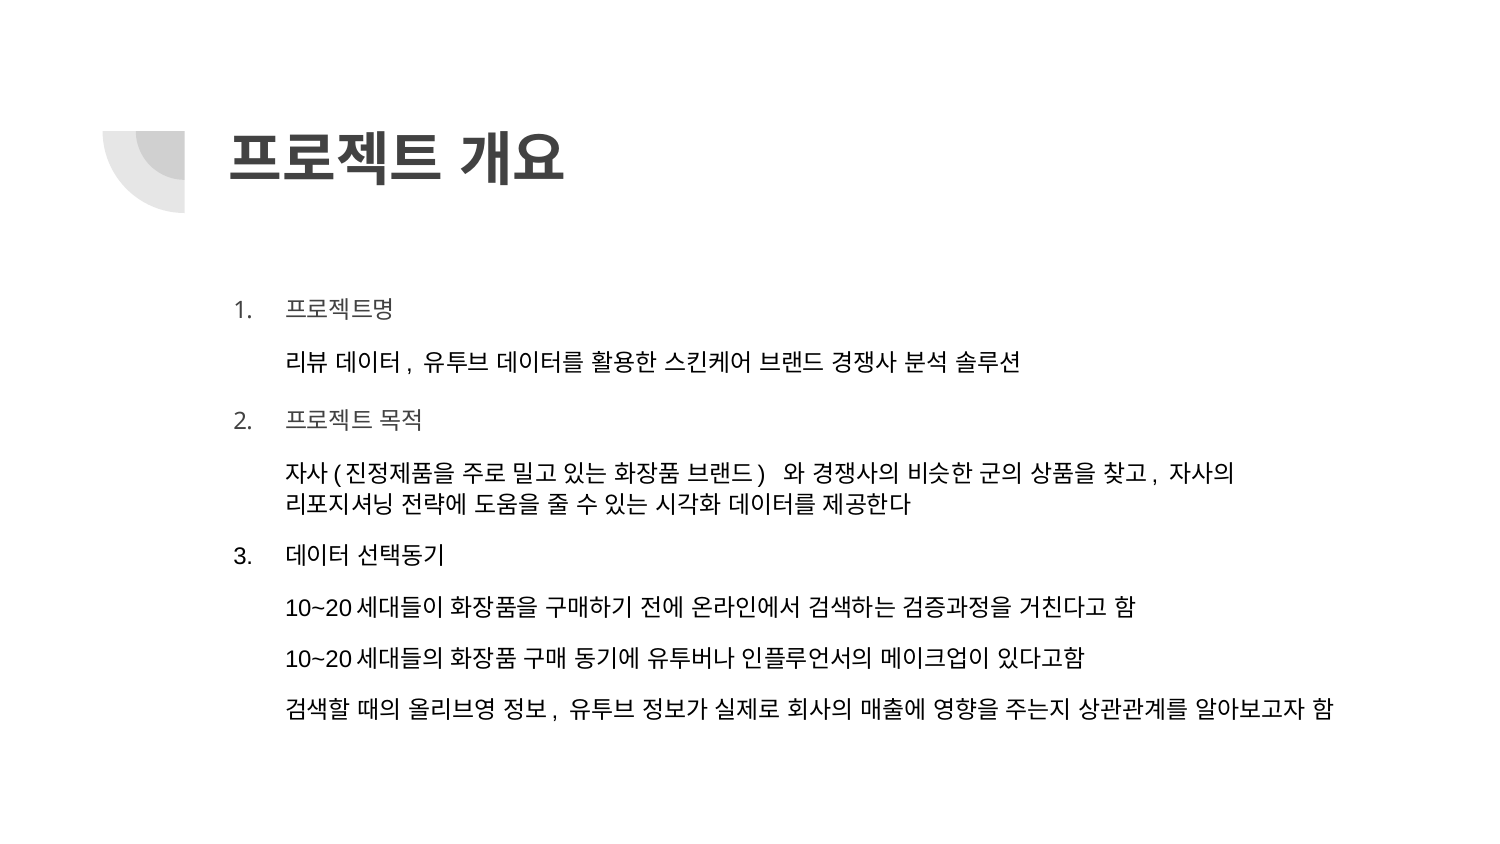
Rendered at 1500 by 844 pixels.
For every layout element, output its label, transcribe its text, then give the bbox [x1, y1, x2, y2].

title 프로젝트 개요 [213, 98, 1368, 263]
list 프로젝트명 리뷰 데이터, 유투브 데이터를 활용한 스킨케어 브랜드 경쟁사 분석 솔루션 프로젝트 목적 자사(진정제품을 주로 밀고 있는 화장품 브랜드) 와 경쟁사의 비슷한 군의 상품을 찾고, 자사의 리포지셔닝 전략에 도움을 줄 수 있는 시각화 데이터를 제공한다 데이터 선택동기 10~20세대들이 화장품을 구매하기 전에 온라인에서 검색하는 검증과정을 거친다고 함 10~20세대들의 화장품 구매 동기에 유투버나 인플루언서의 메이크업이 있다고함 검색할 때의 올리브영 정보, 유투브 정보가 실제로 회사의 매출에 영향을 주는지 상관관계를 알아보고자 함 [190, 270, 1368, 744]
